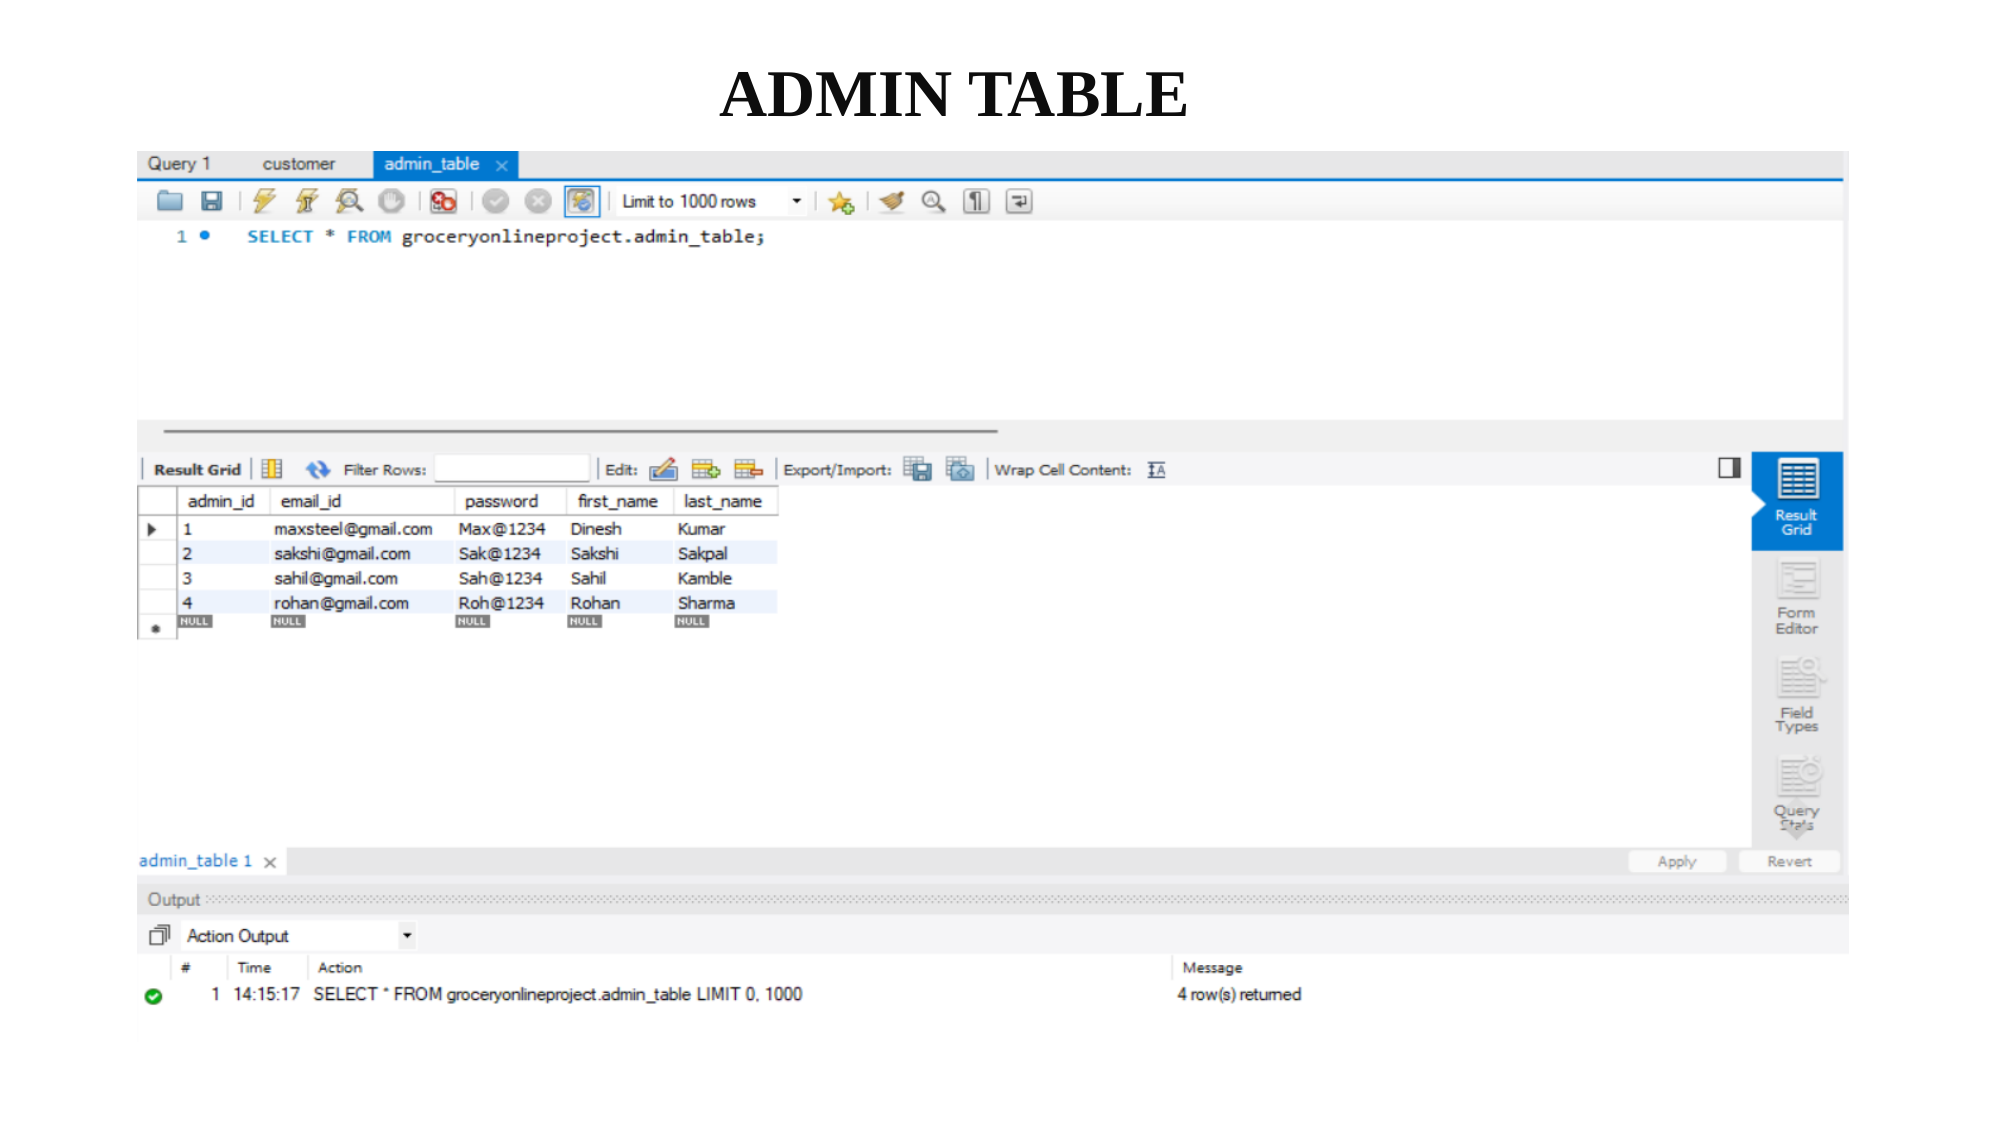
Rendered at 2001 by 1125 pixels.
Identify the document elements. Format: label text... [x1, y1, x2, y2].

picture [137, 151, 1849, 1042]
text_box ADMIN TABLE [492, 0, 1417, 137]
